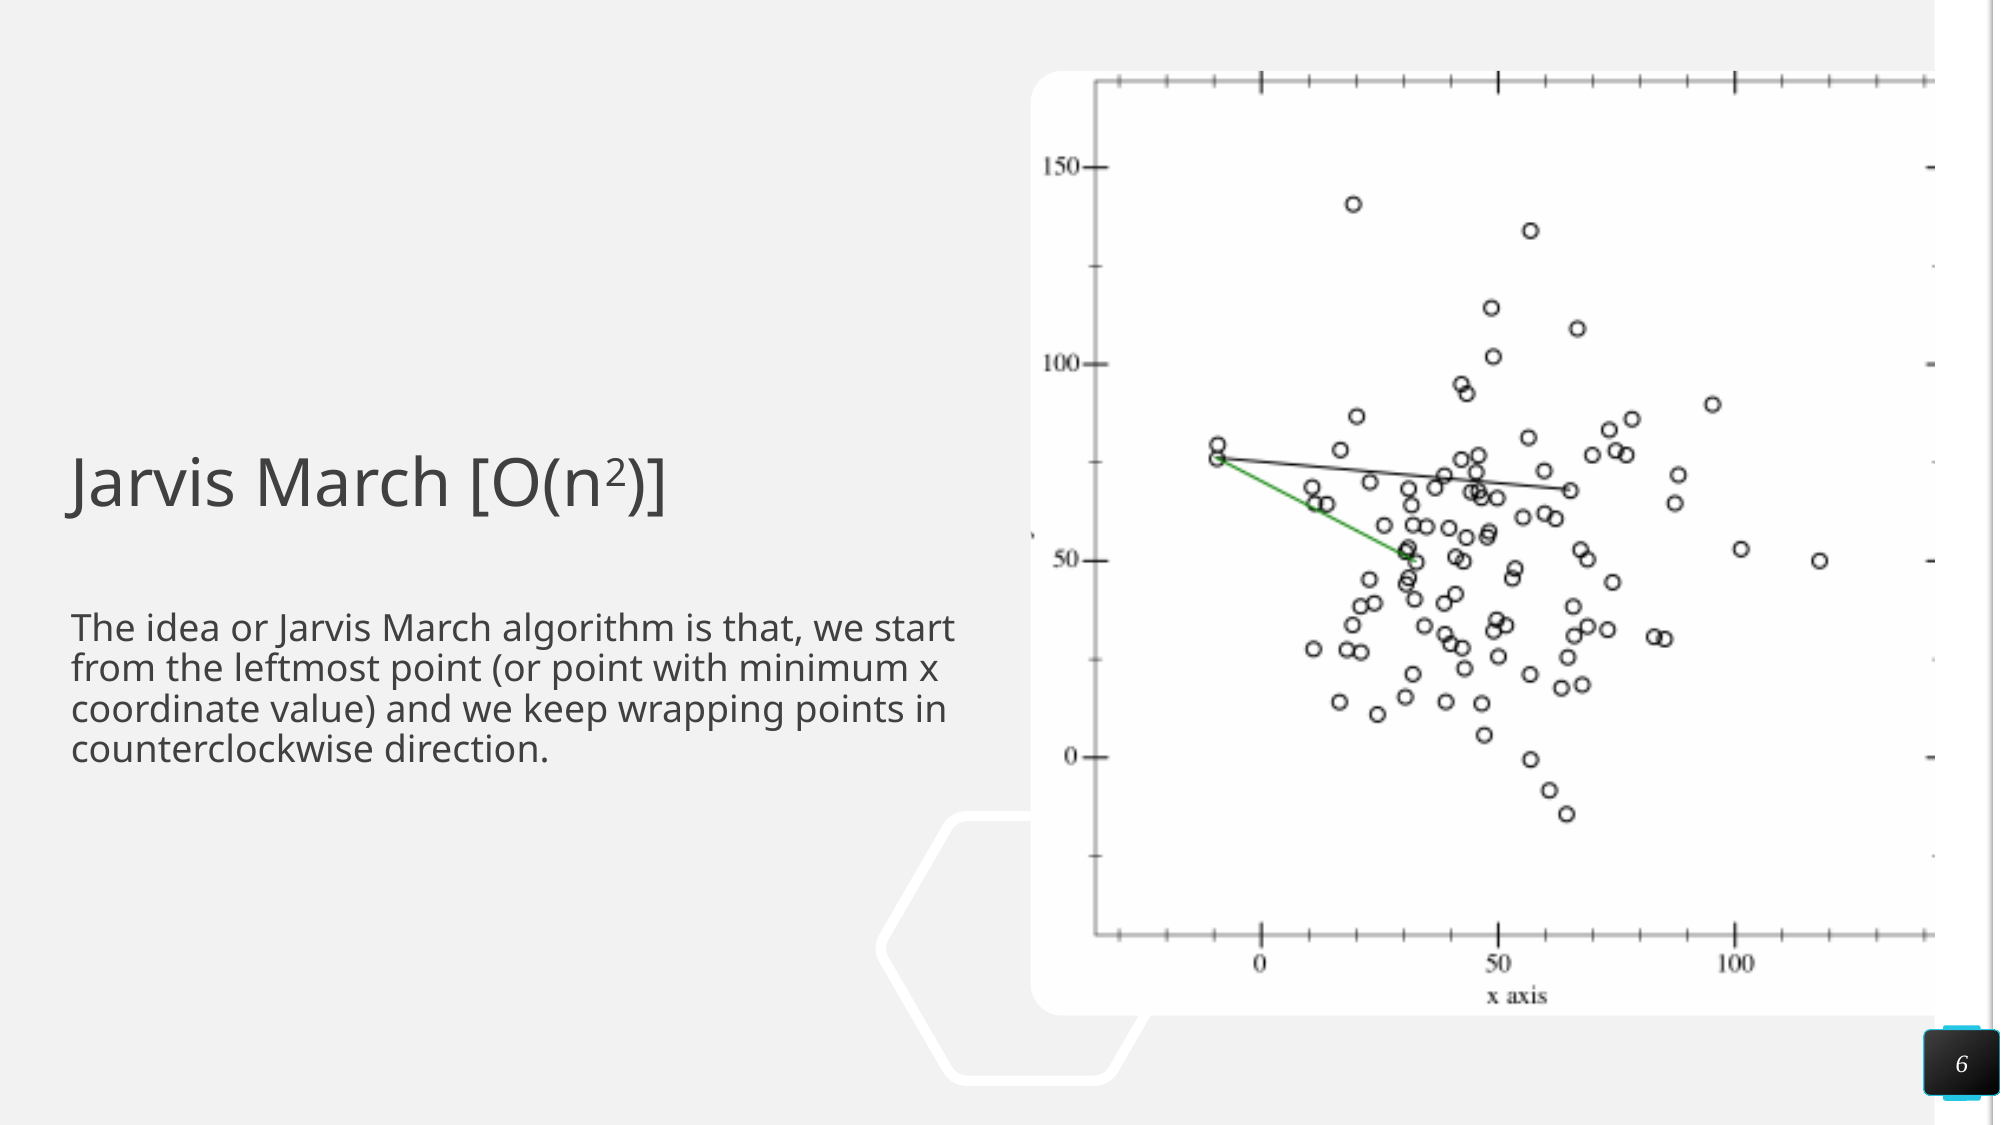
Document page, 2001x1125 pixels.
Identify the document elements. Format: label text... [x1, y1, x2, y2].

slide_number 6 [1923, 1029, 2000, 1096]
list The idea or Jarvis March algorithm is that, we start from the leftmost point (or point with minimum x coordinate value) and we keep wrapping points in counterclockwise direction. [70, 609, 969, 669]
text_box [880, 816, 1145, 1081]
title Jarvis March [O(n2)] [70, 449, 969, 521]
picture [1030, 70, 1935, 1016]
